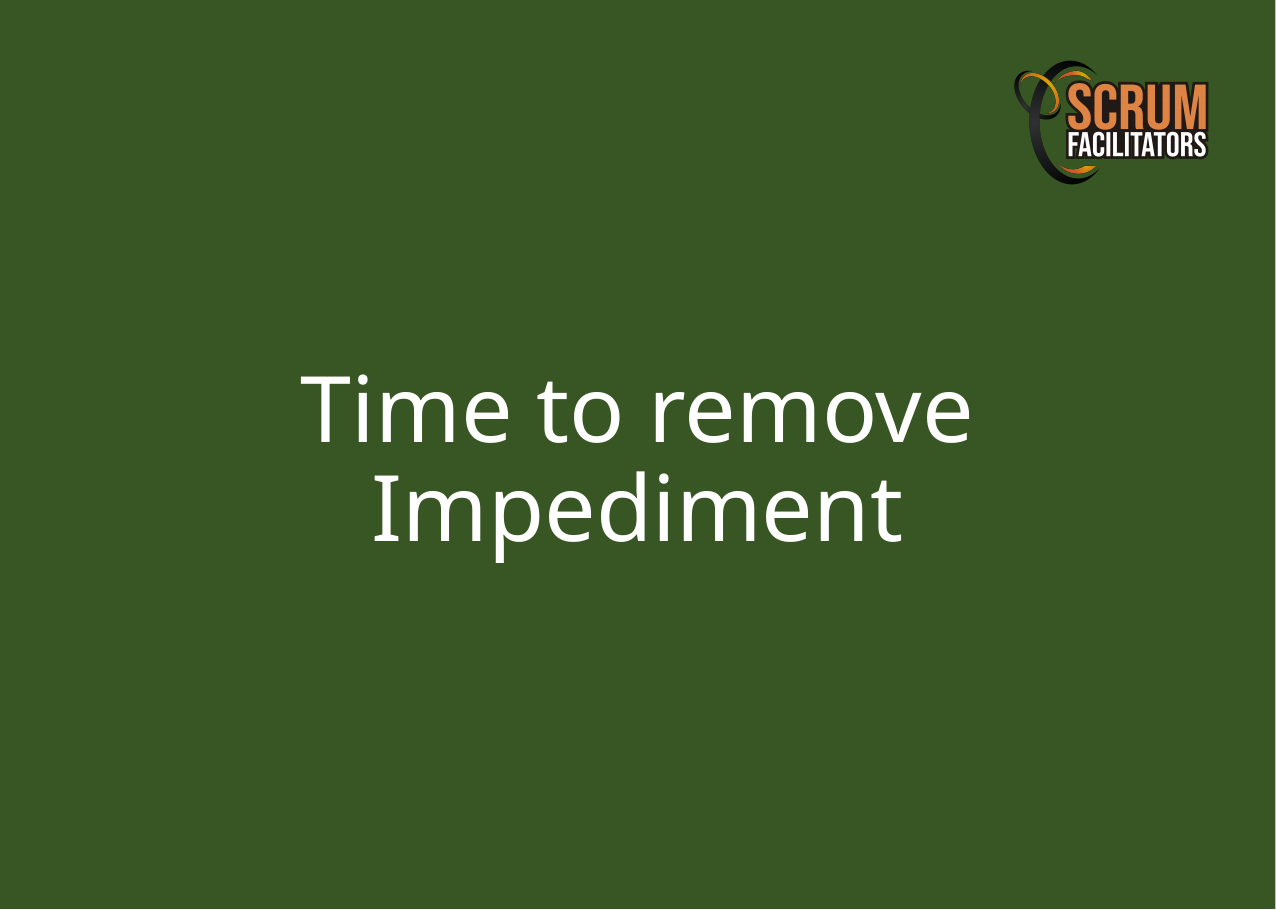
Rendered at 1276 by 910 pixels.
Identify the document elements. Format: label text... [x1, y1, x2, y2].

list Time to remove Impediment [132, 291, 1143, 618]
picture [1011, 57, 1211, 187]
